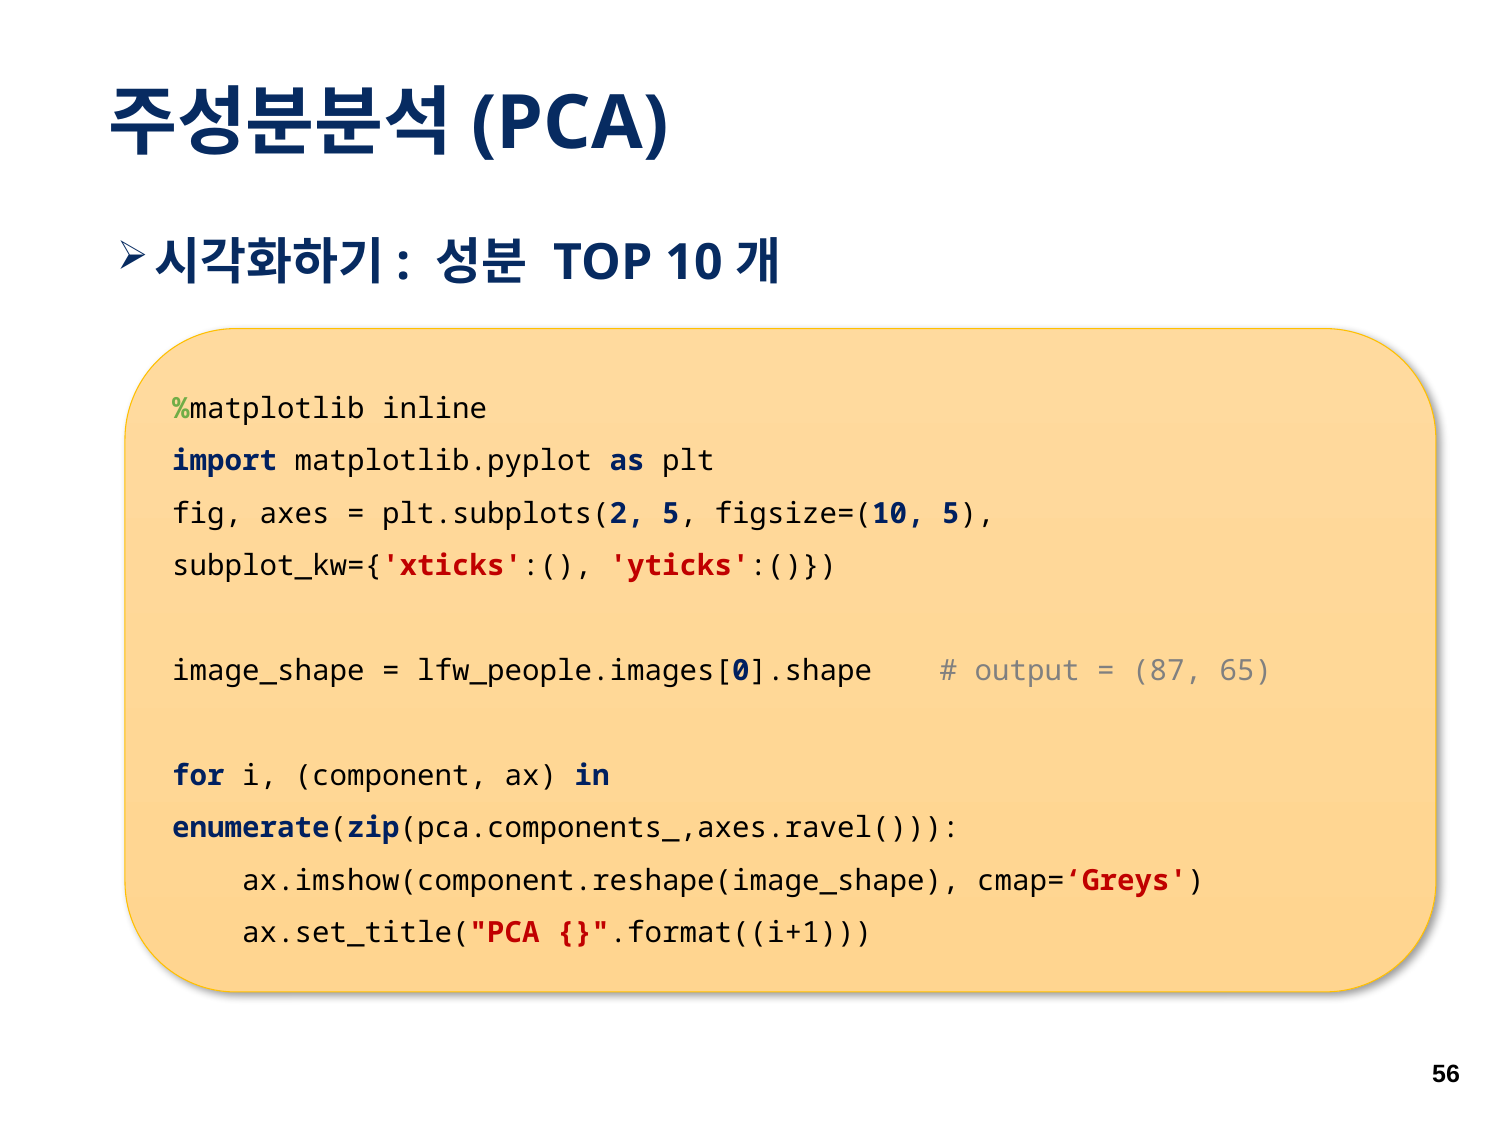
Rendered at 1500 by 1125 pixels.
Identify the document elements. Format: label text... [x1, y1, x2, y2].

text_box %matplotlib inline import matplotlib.pyplot as plt fig, axes = plt.subplots(2, 5, figsize=(10, 5), subplot_kw={'xticks':(), 'yticks':()}) image_shape = lfw_people.images[0].shape # output = (87, 65) for i, (component, ax) in enumerate(zip(pca.components_,axes.ravel())): ax.imshow(component.reshape(image_shape), cmap=‘Greys') ax.set_title("PCA {}".format((i+1))) [124, 328, 1437, 993]
title 주성분분석(PCA) [93, 48, 1387, 200]
list 시각화하기: 성분 TOP 10개 [102, 192, 1423, 321]
slide_number 56 [1396, 1042, 1475, 1103]
